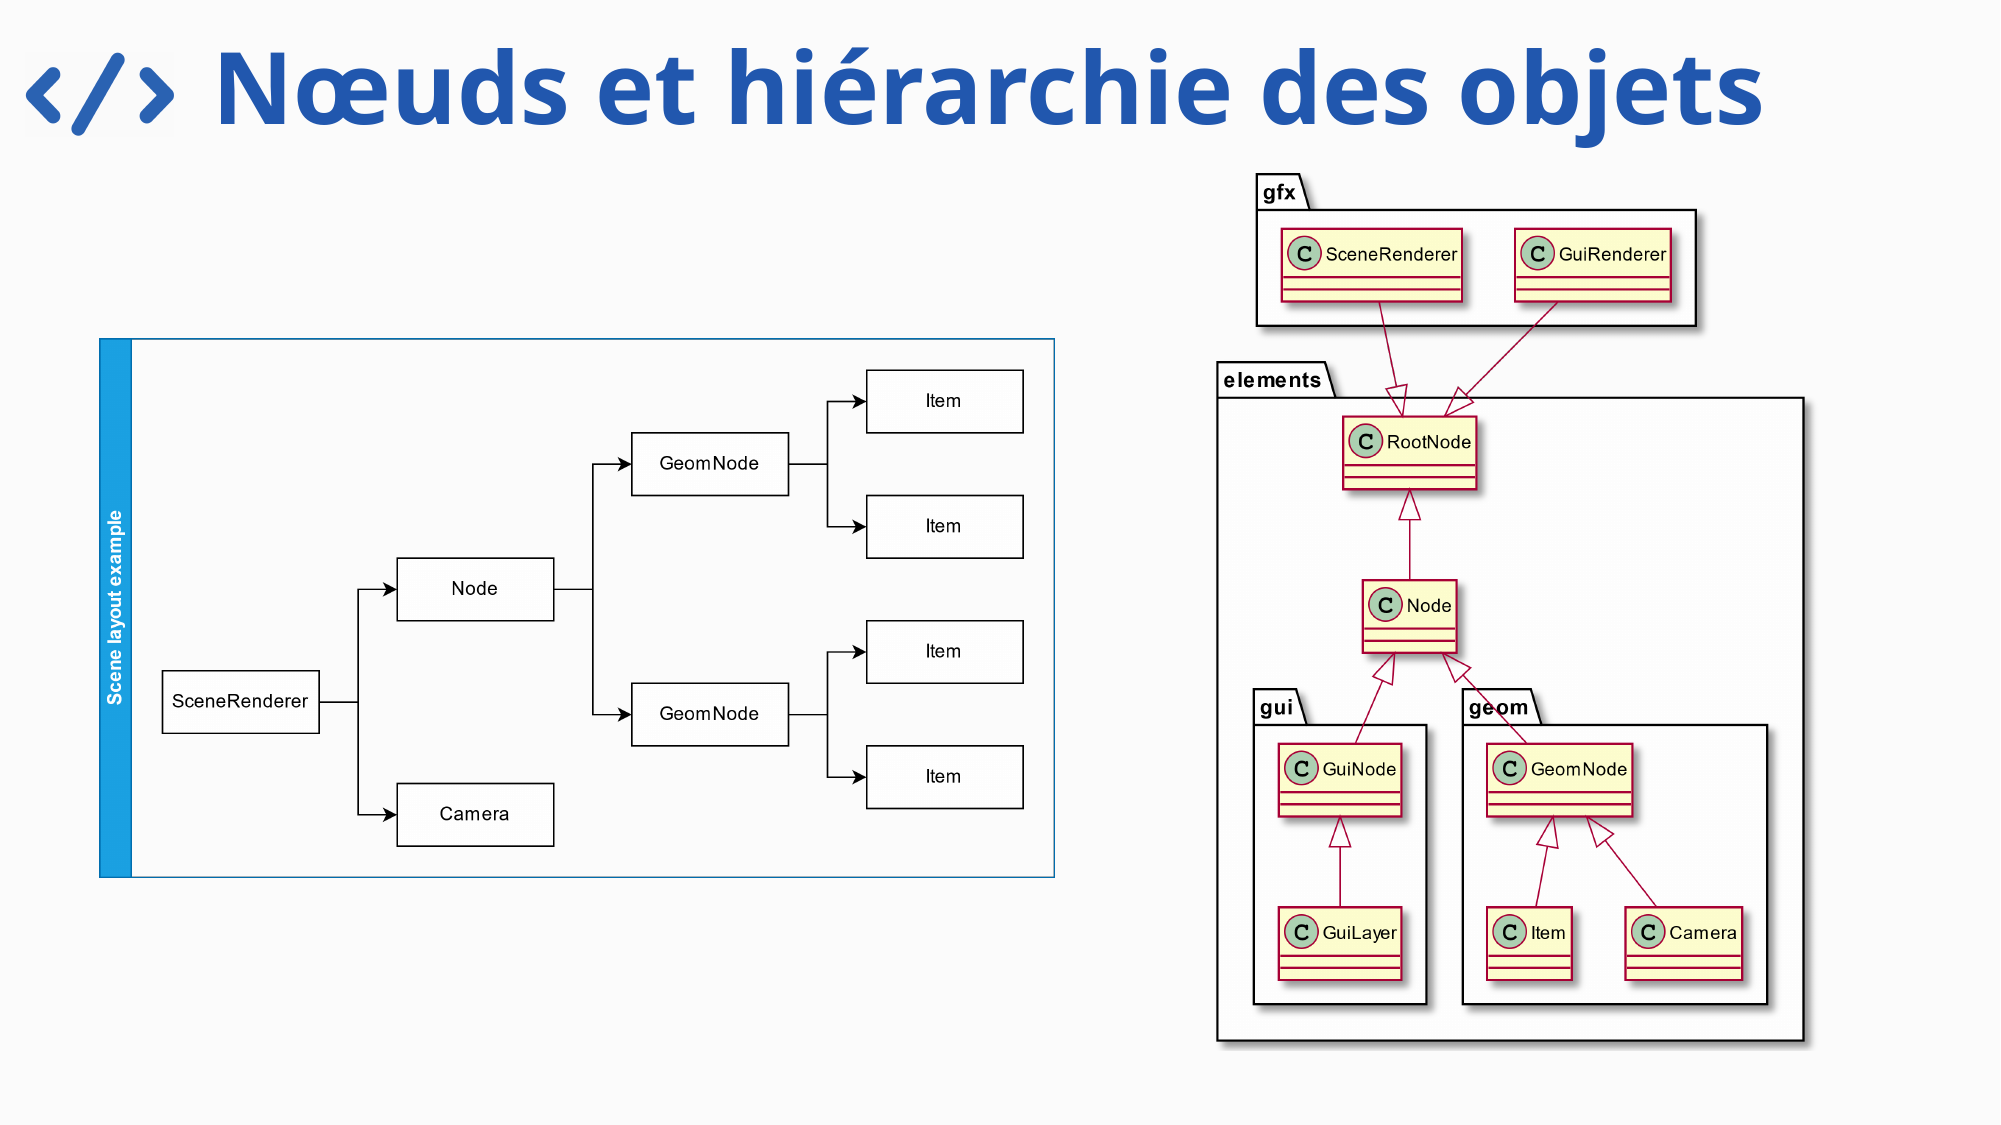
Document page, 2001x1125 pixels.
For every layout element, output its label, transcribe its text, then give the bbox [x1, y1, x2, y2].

picture [1193, 165, 1829, 1051]
picture [99, 337, 1055, 878]
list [25, 51, 174, 137]
text_box Nœuds et hiérarchie des objets [197, 0, 2000, 185]
